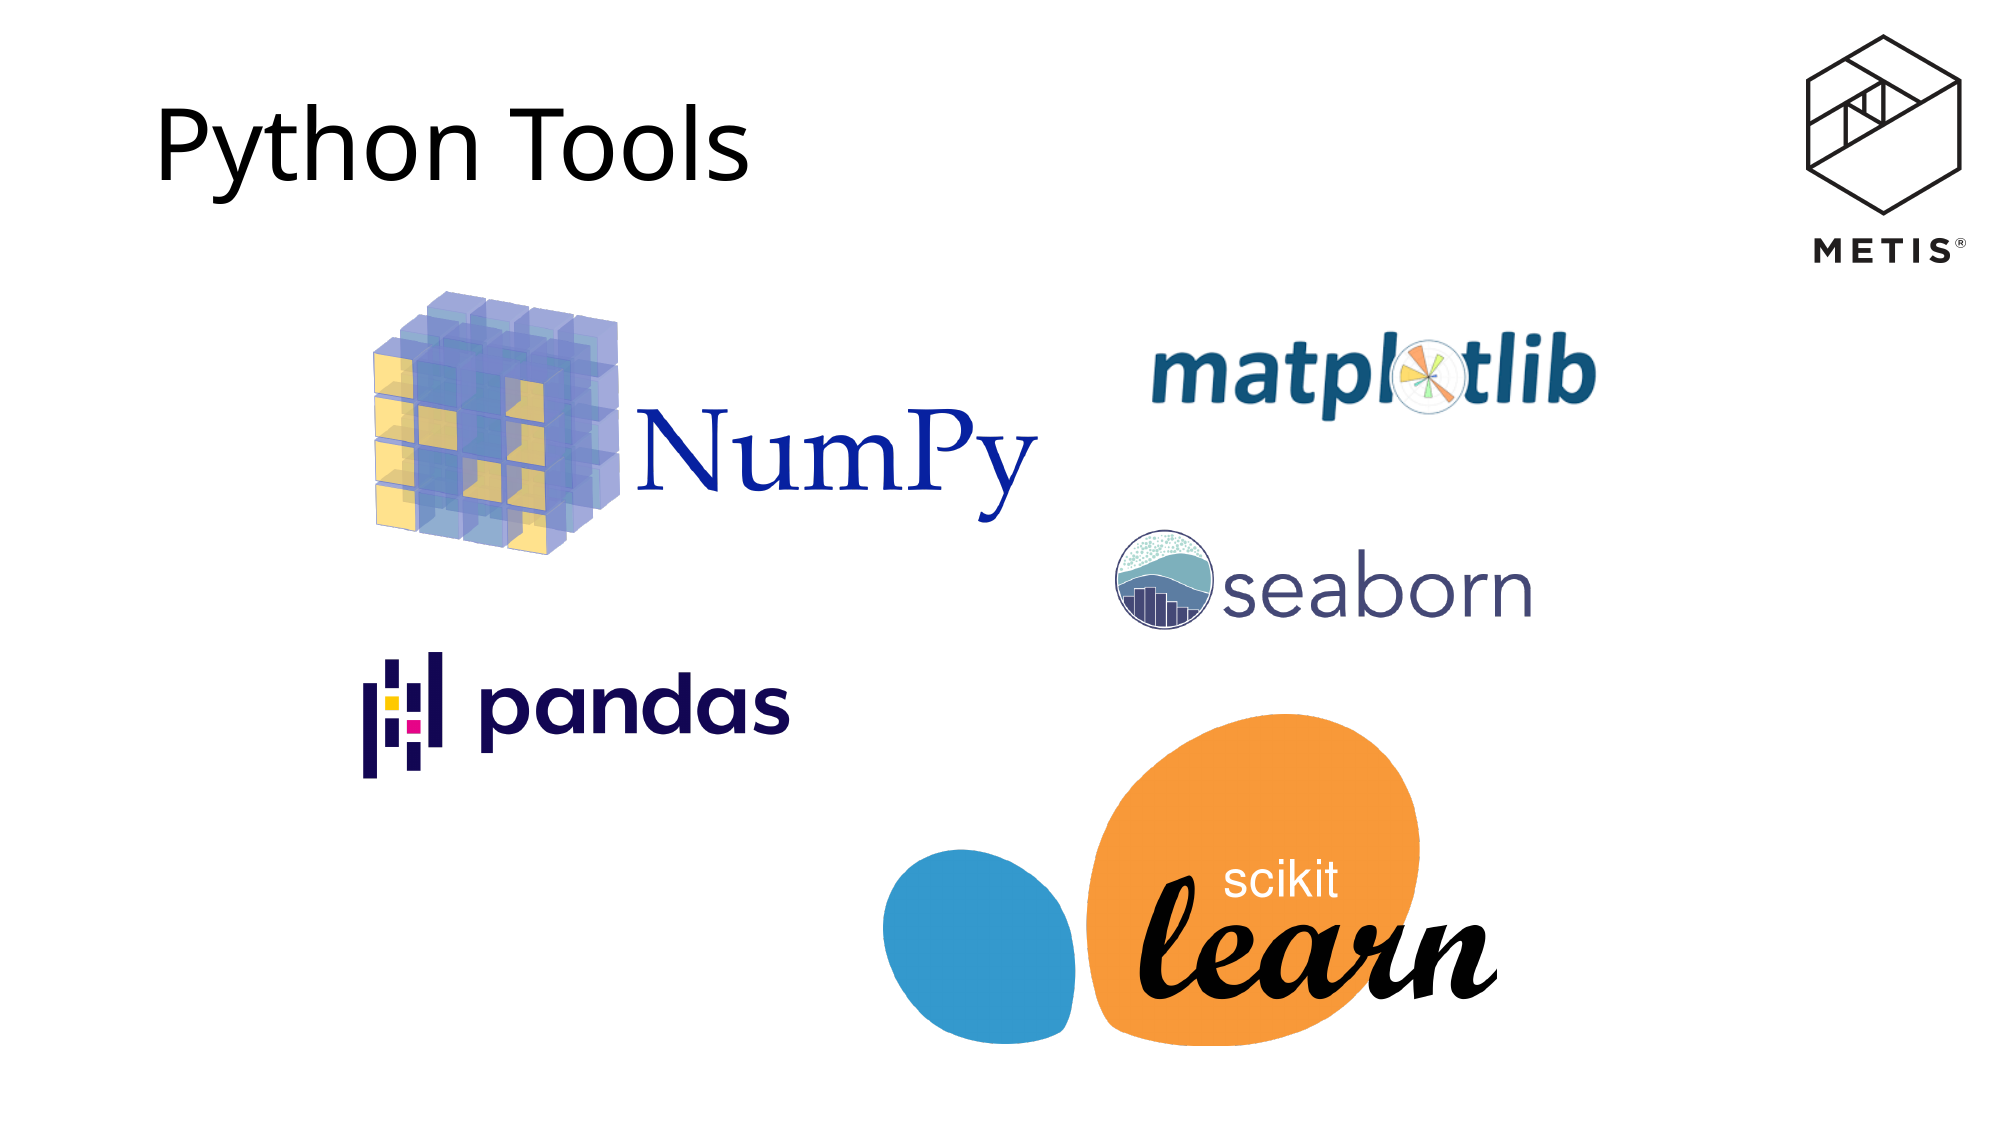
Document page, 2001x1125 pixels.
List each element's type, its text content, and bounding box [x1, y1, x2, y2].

picture [883, 714, 1498, 1046]
title Python Tools [137, 39, 1806, 258]
picture [1106, 521, 1543, 647]
picture [1806, 34, 1966, 263]
picture [342, 620, 810, 810]
picture [1146, 291, 1602, 462]
picture [373, 291, 1038, 555]
